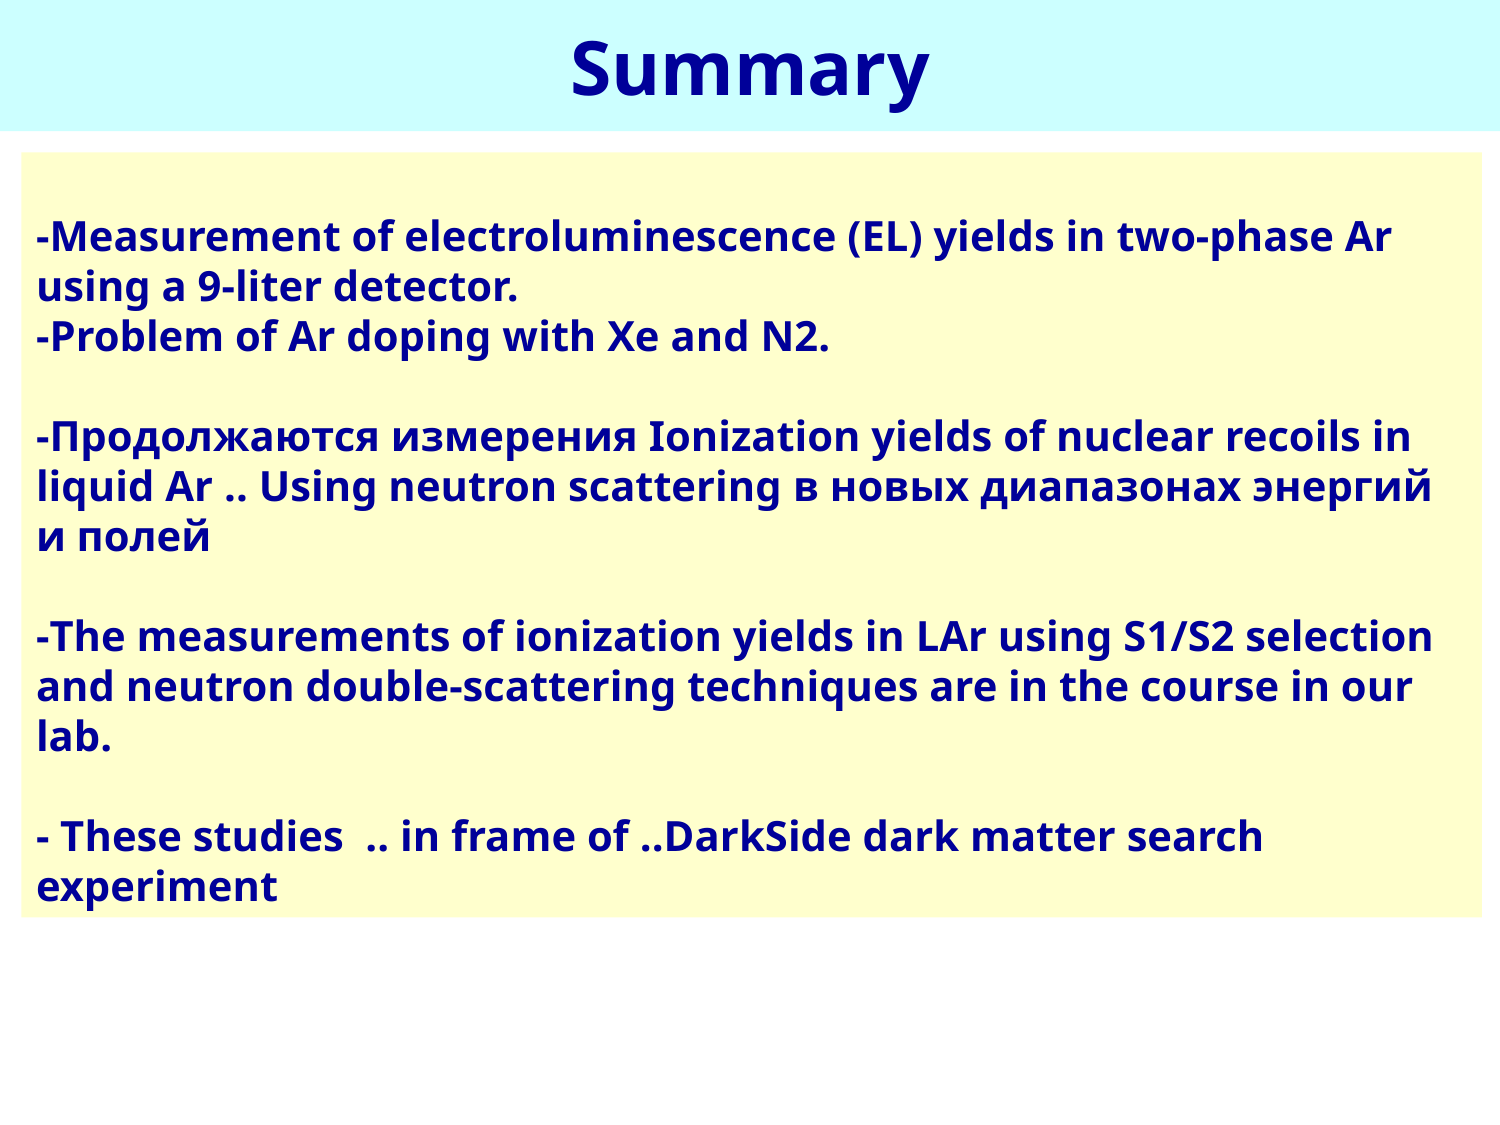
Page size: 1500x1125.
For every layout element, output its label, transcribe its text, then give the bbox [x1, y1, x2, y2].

text_box Summary [0, 0, 1500, 132]
text_box -Measurement of electroluminescence (EL) yields in two-phase Ar using a 9-liter detector. -Problem of Ar doping with Xe and N2. -Продолжаются измерения Ionization yields of nuclear recoils in liquid Ar .. Using neutron scattering в новых диапазонах энергий и полей -The measurements of ionization yields in LAr using S1/S2 selection and neutron double-scattering techniques are in the course in our lab. - These studies .. in frame of ..DarkSide dark matter search experiment [21, 152, 1482, 918]
